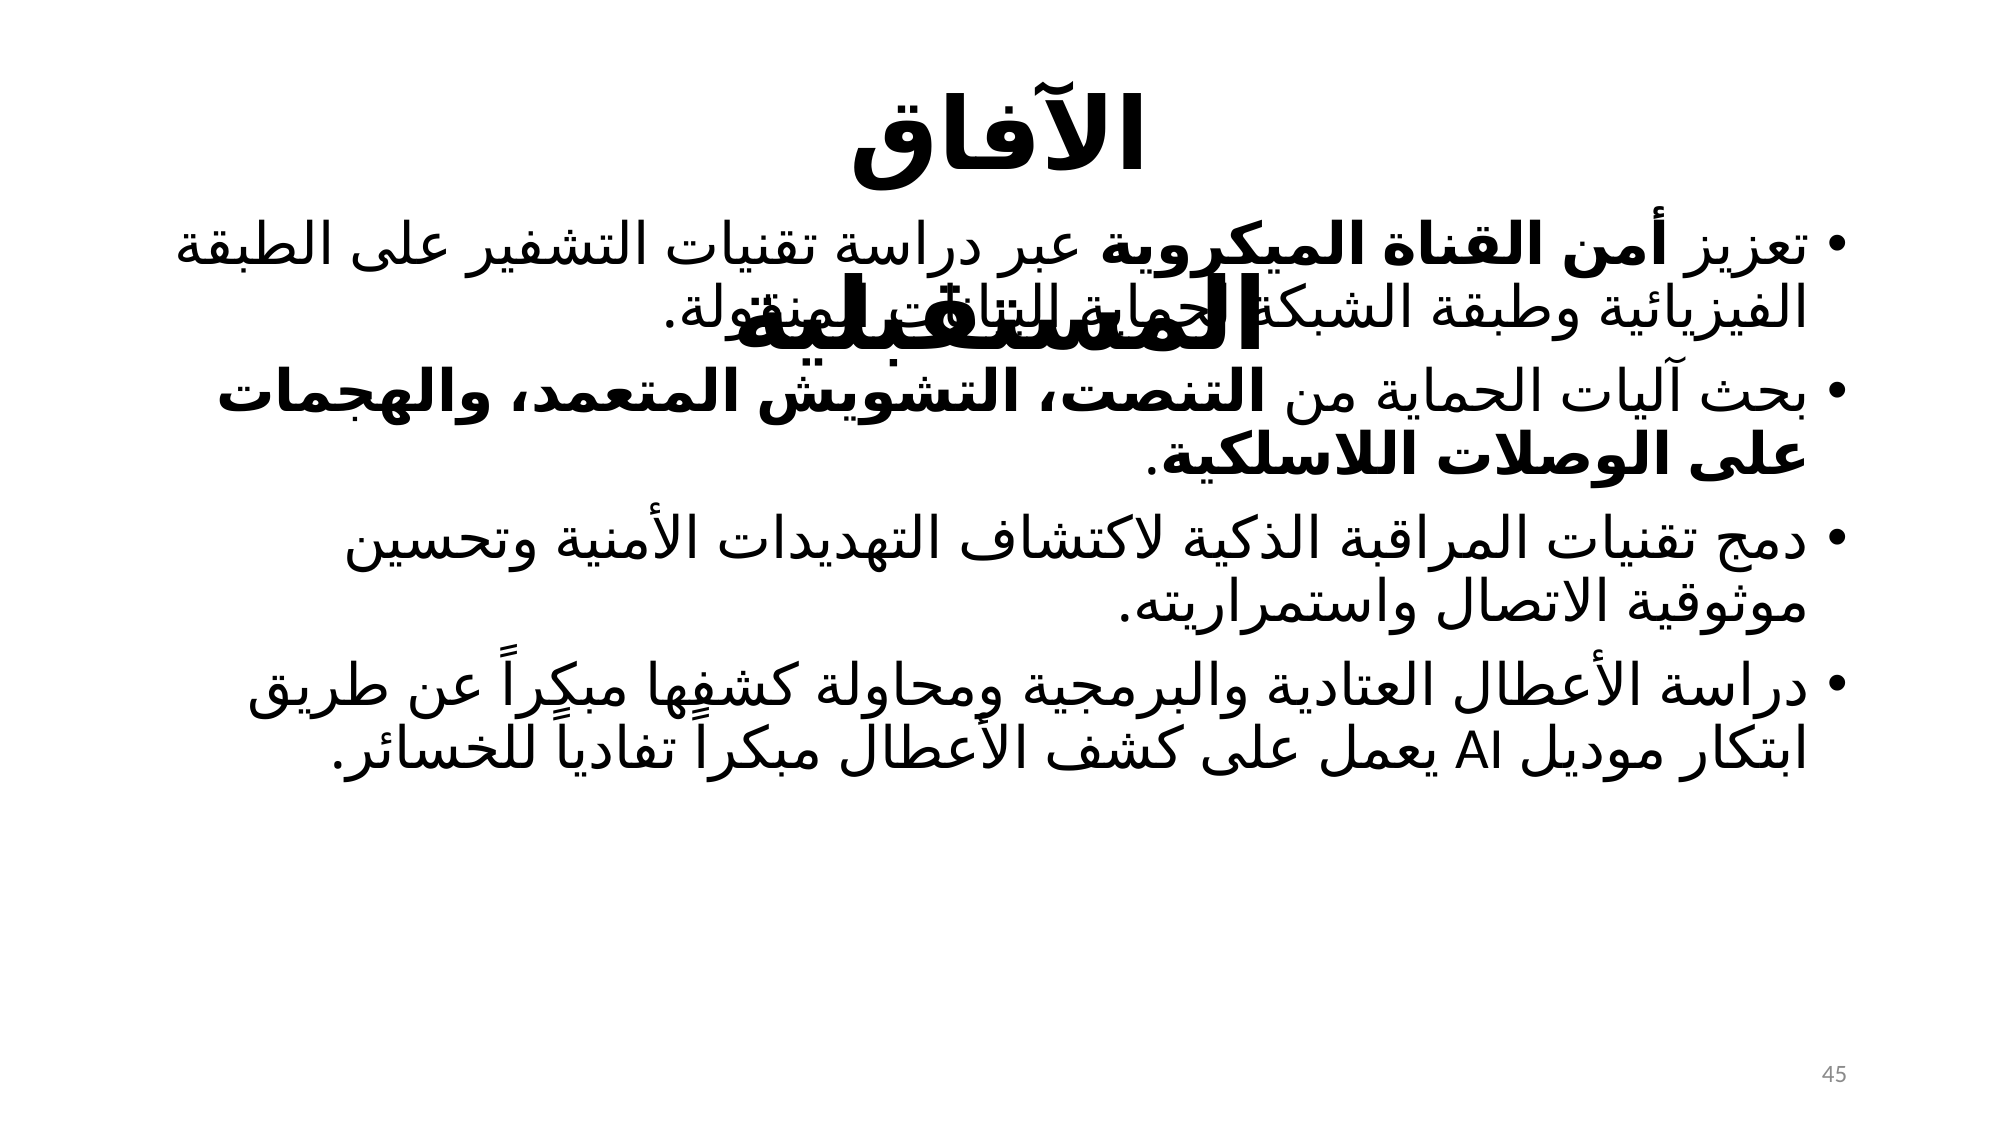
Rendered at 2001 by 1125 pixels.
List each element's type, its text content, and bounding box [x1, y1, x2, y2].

slide_number 45 [1412, 1042, 1863, 1103]
text_box الآفاق المستقبلية [660, 1, 1339, 173]
text_box تعزيز أمن القناة الميكروية عبر دراسة تقنيات التشفير على الطبقة الفيزيائية وطبقة الشبكة لحماية البيانات المنقولة. بحث آليات الحماية من التنصت، التشويش المتعمد، والهجمات على الوصلات اللاسلكية. دمج تقنيات المراقبة الذكية لاكتشاف التهديدات الأمنية وتحسين موثوقية الاتصال واستمراريته. دراسة الأعطال العتادية والبرمجية ومحاولة كشفها مبكراً عن طريق ابتكار موديل AI يعمل على كشف الأعطال مبكراً تفادياً للخسائر. [137, 207, 1863, 1103]
